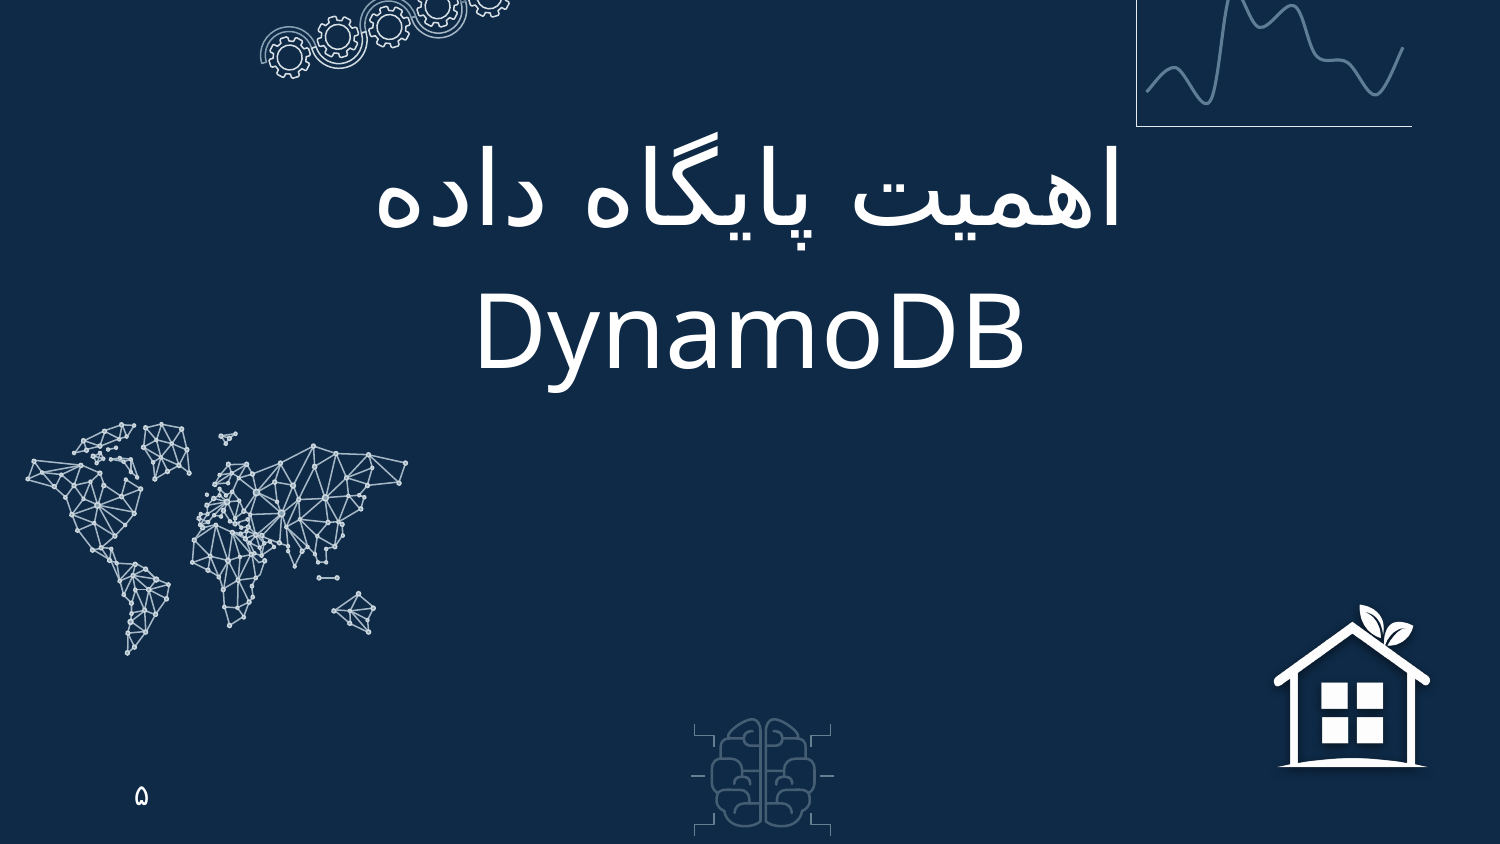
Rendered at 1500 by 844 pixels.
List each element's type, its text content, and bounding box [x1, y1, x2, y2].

picture [1251, 594, 1447, 793]
text_box اهمیت پایگاه داده‌ DynamoDB [305, 94, 1195, 541]
text_box ۵ [115, 768, 165, 819]
